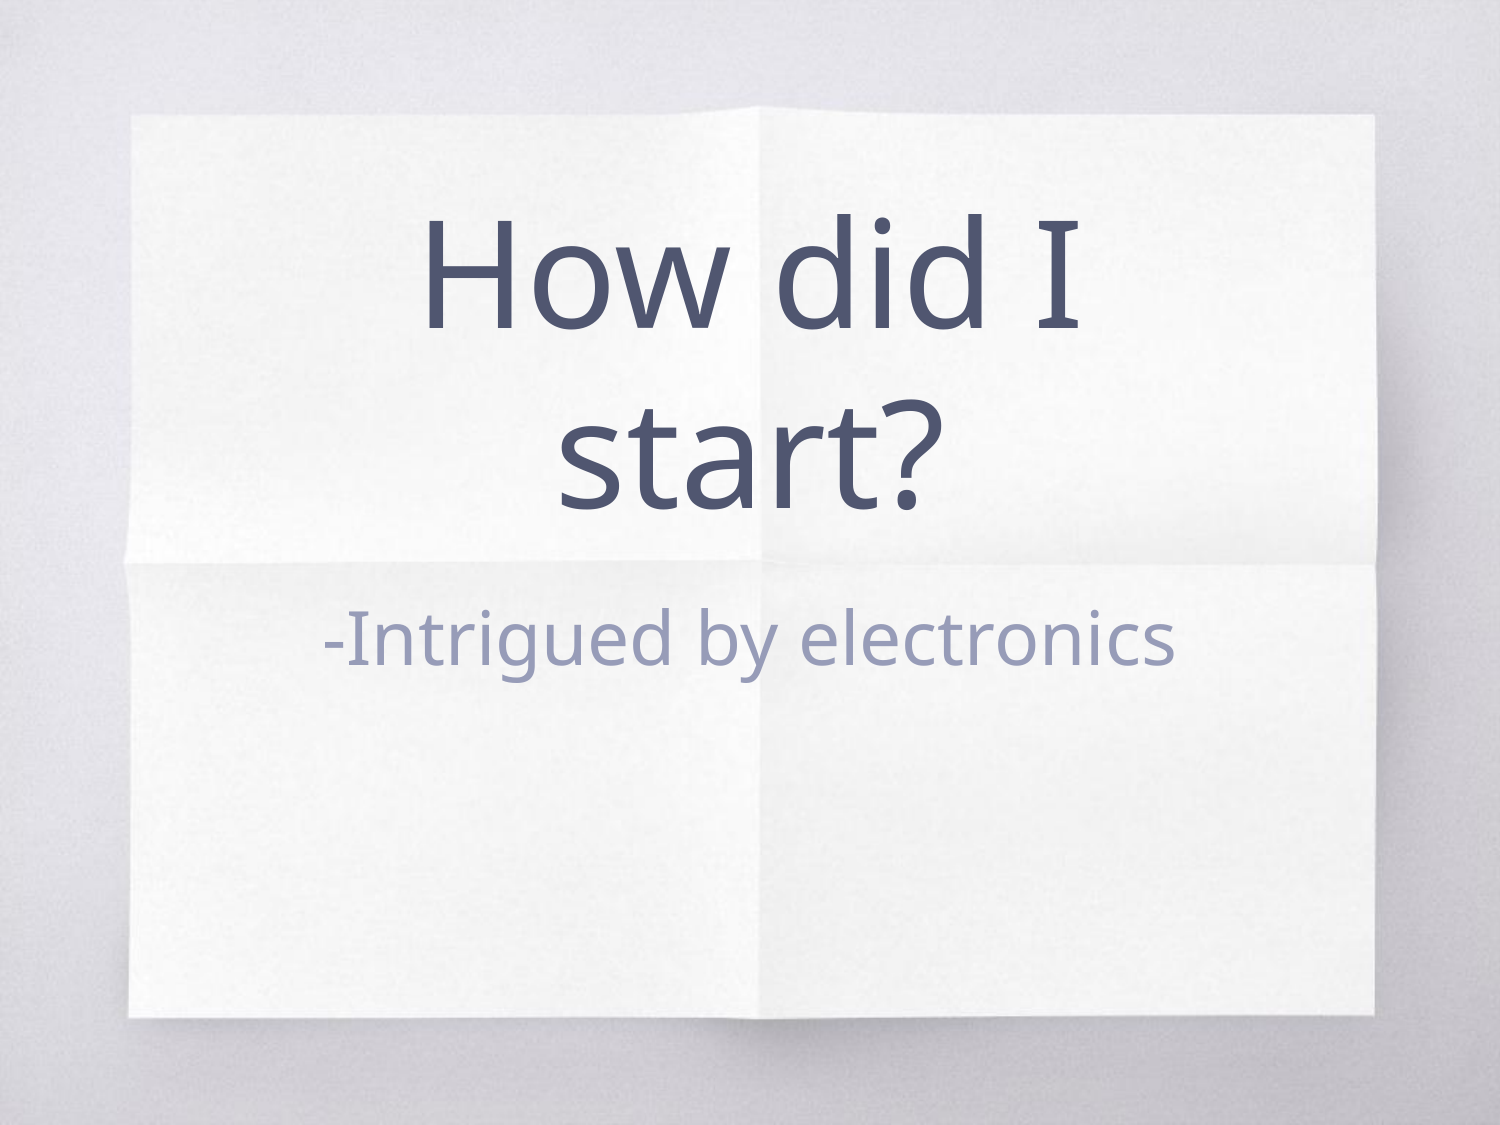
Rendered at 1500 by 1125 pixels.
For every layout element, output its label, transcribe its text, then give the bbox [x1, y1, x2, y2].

picture [0, 0, 1500, 1125]
title How did I start? [270, 300, 1230, 554]
subtitle -Intrigued by electronics [270, 575, 1230, 747]
